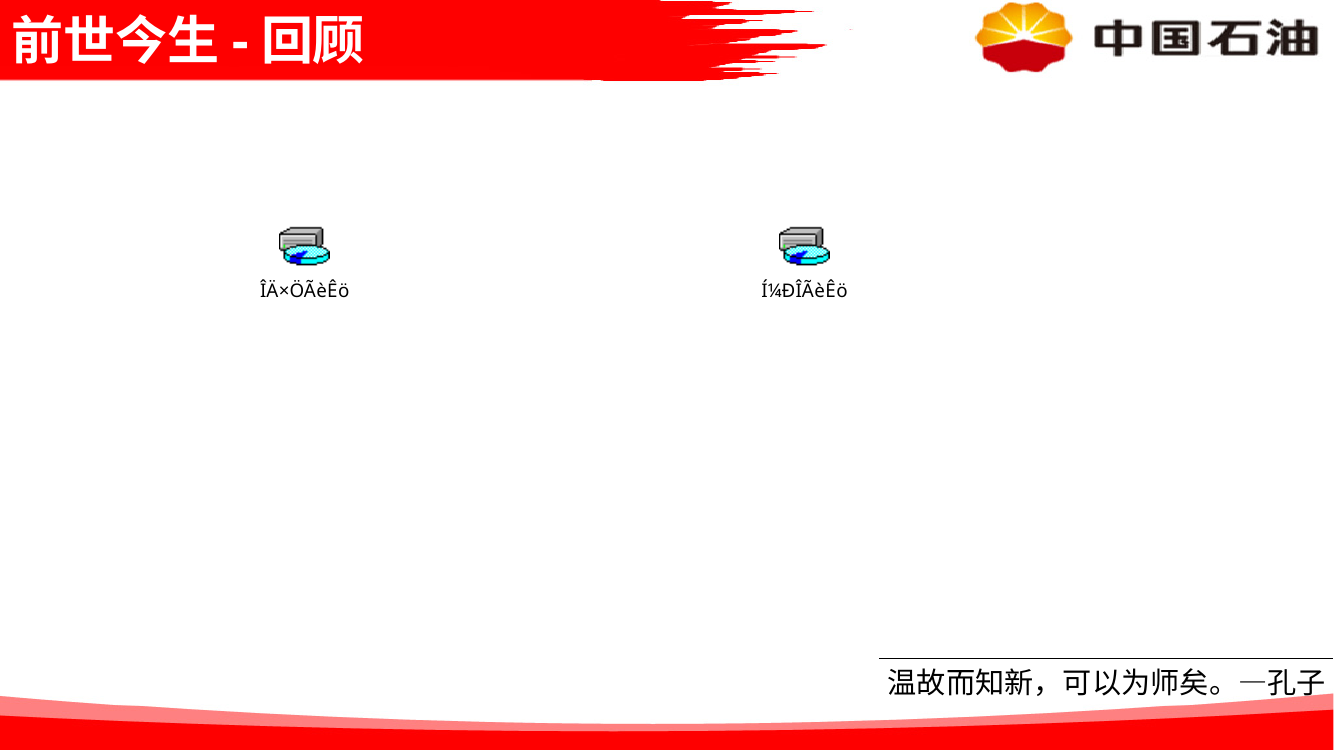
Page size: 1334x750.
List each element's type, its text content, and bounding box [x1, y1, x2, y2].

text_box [728, 221, 880, 358]
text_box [229, 221, 380, 358]
title 前世今生-回顾 [0, 0, 395, 106]
text_box 温故而知新，可以为师矣。—孔子 [867, 656, 1334, 707]
picture [0, 0, 1334, 750]
